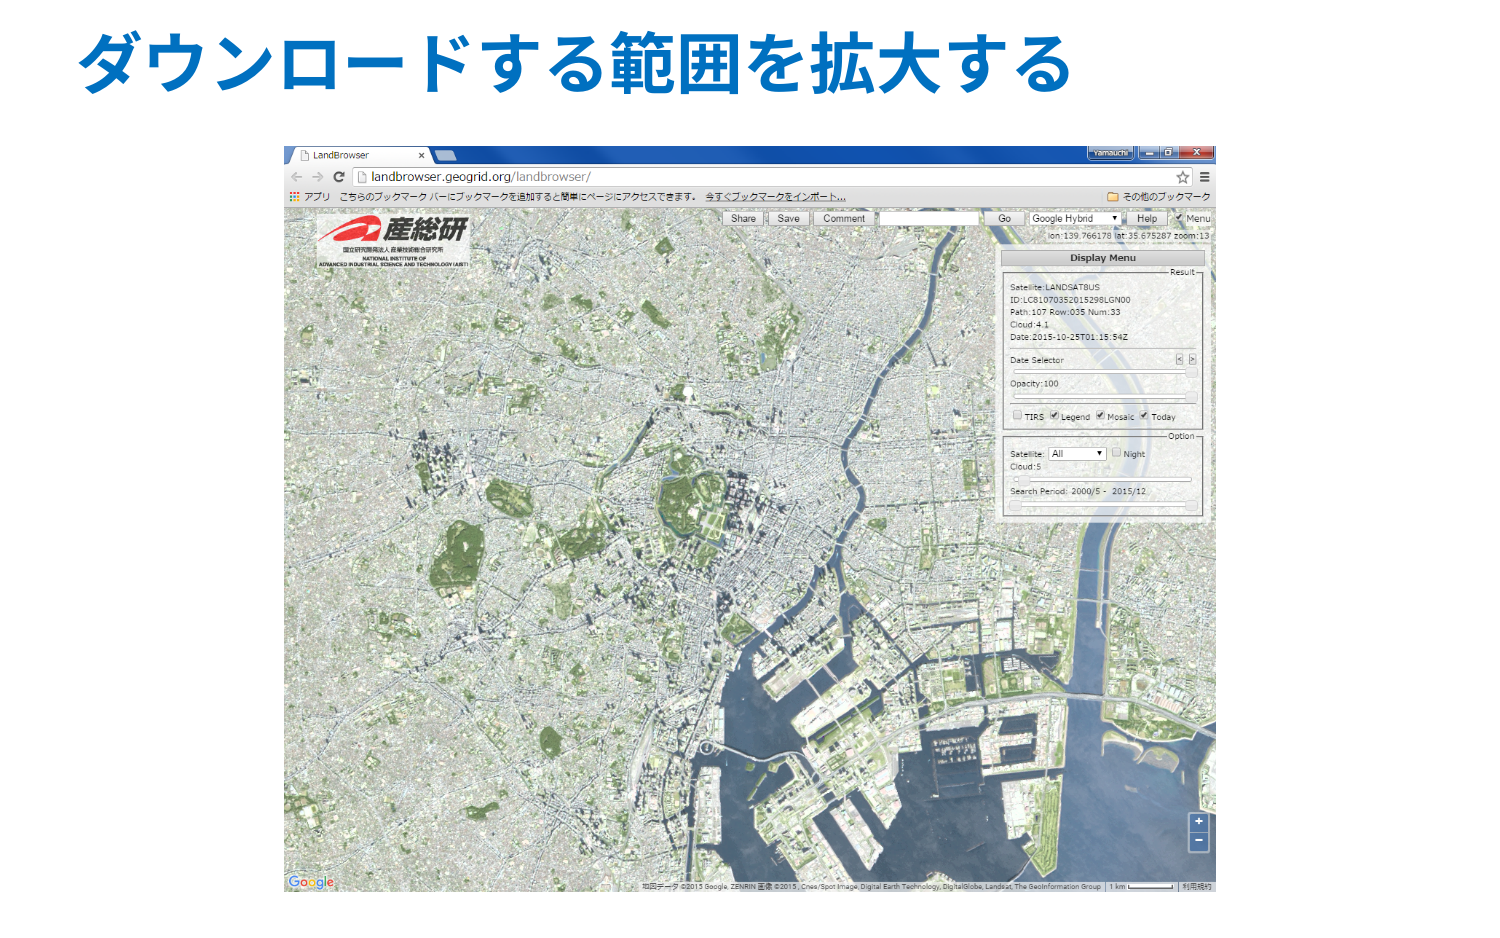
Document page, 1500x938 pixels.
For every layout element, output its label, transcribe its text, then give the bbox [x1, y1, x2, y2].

title ダウンロードする範囲を拡大する [60, 25, 1480, 109]
picture [284, 146, 1216, 892]
